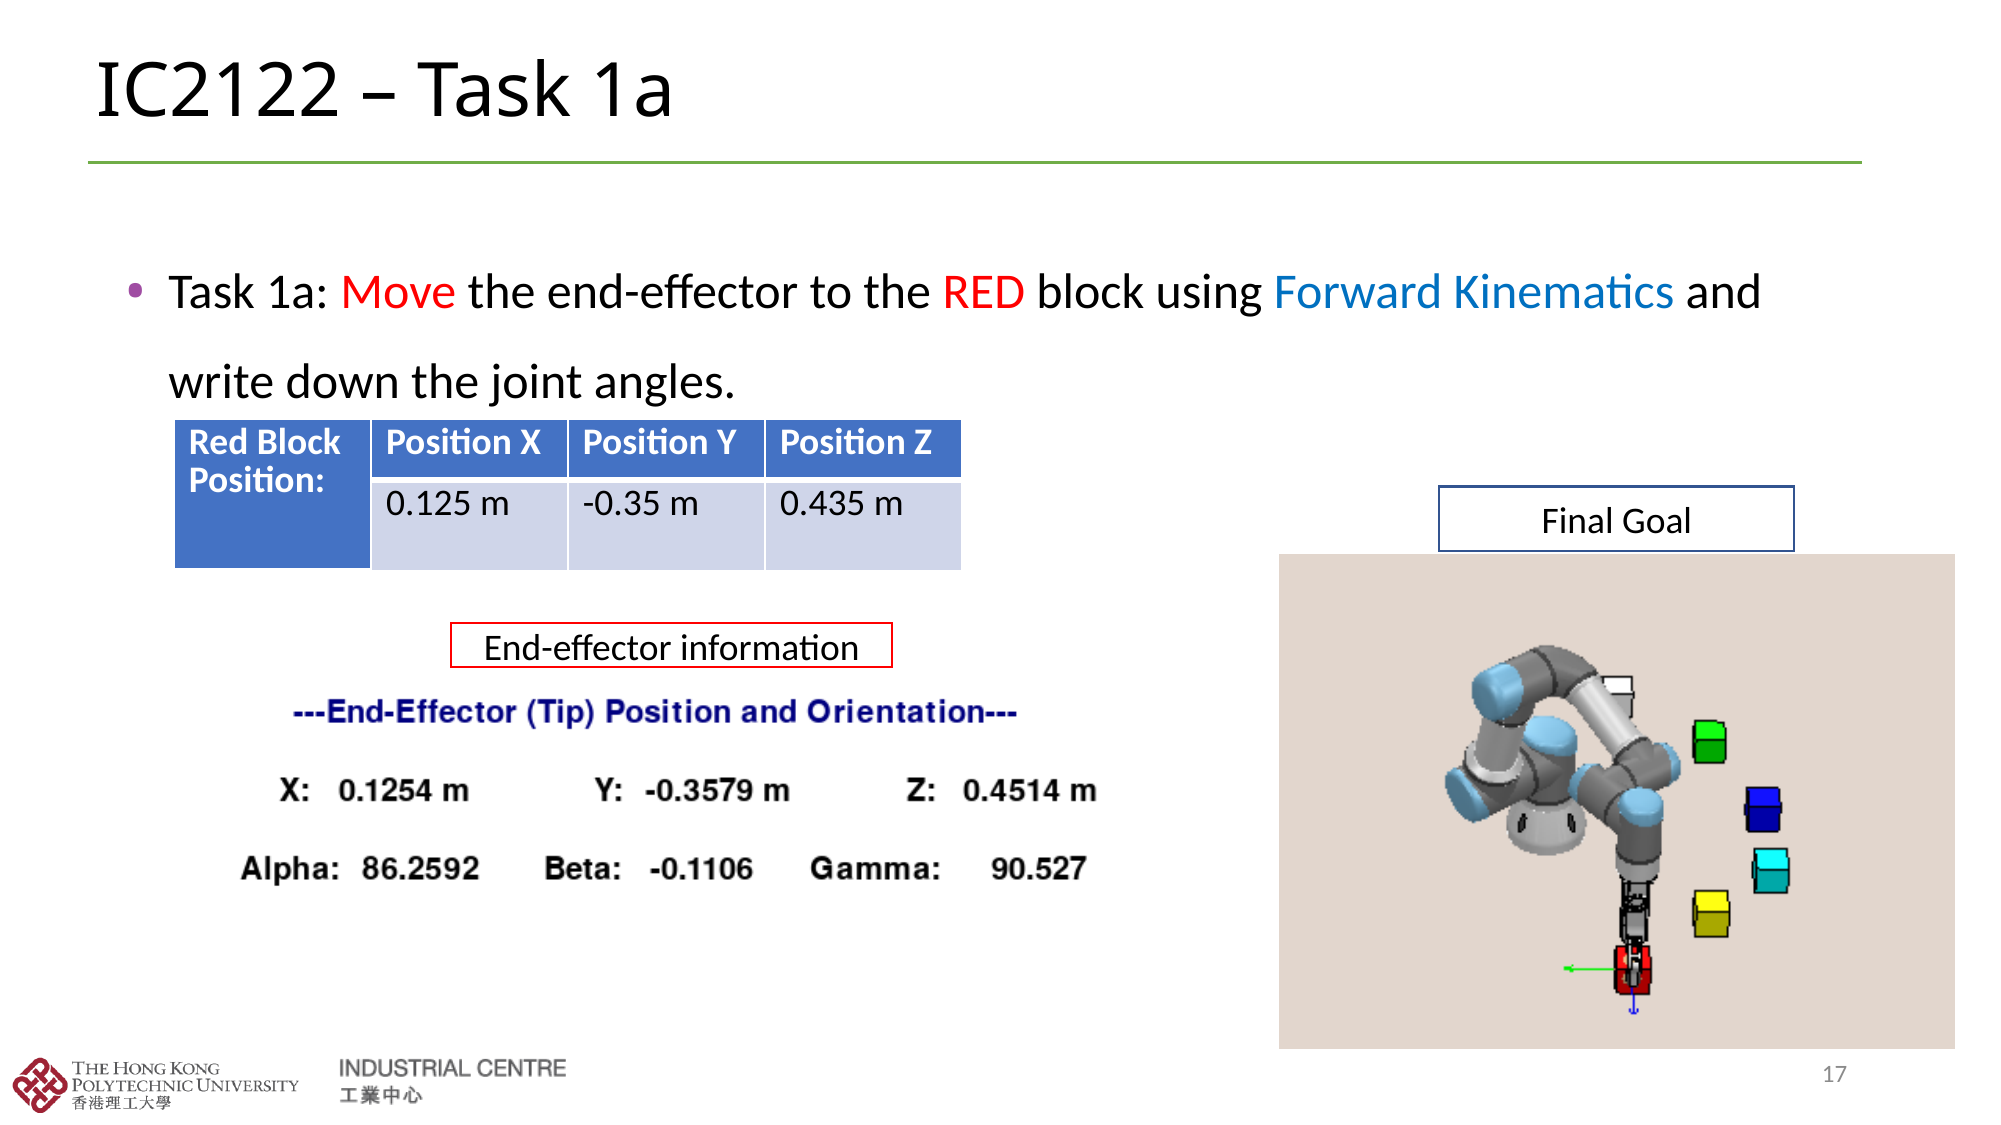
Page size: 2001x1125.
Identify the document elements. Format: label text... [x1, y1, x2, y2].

text_box Task 1a: Move the end-effector to the RED block using Forward Kinematics and write down the joint angles. [93, 221, 1869, 1054]
table_header Position Y [569, 420, 764, 477]
text_box Final Goal [1438, 485, 1795, 552]
table_cell -0.35 m [569, 483, 764, 570]
slide_number 17 [1412, 1049, 1863, 1103]
title IC2122 – Task 1a [81, 21, 1732, 163]
table_cell 0.435 m [766, 483, 961, 570]
table_header Position X [372, 420, 567, 477]
picture [331, 1044, 583, 1105]
picture [173, 679, 1170, 908]
picture [1279, 554, 1955, 1049]
text_box End-effector information [450, 622, 893, 668]
table_cell 0.125 m [372, 483, 567, 570]
text_box [68, 196, 1844, 1029]
picture [12, 1056, 299, 1113]
table_header Position Z [766, 420, 961, 477]
table_header Red Block Position: [175, 420, 370, 568]
